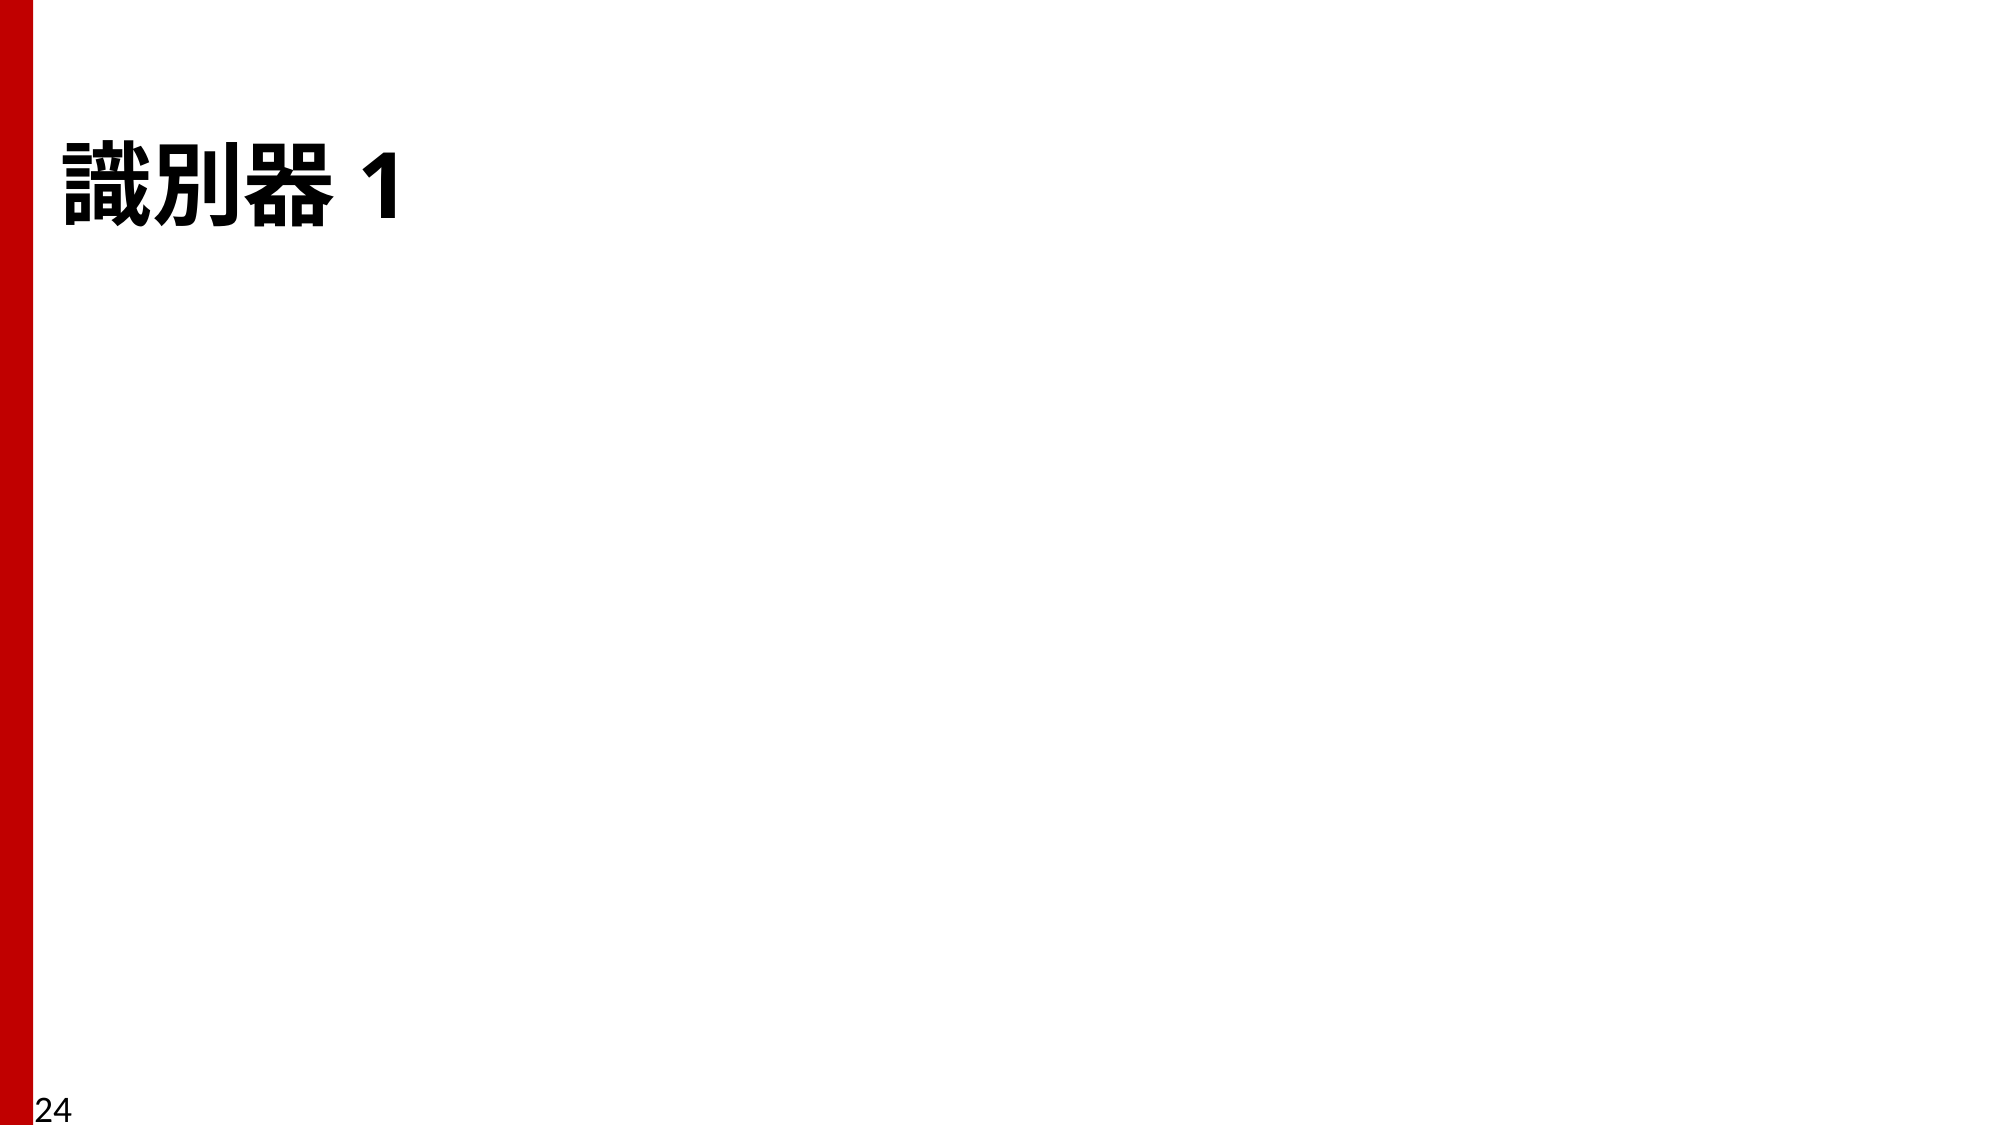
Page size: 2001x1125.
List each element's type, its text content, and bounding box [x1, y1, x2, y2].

title 識別器1 [45, 128, 1967, 249]
slide_number 24 [19, 1077, 470, 1125]
